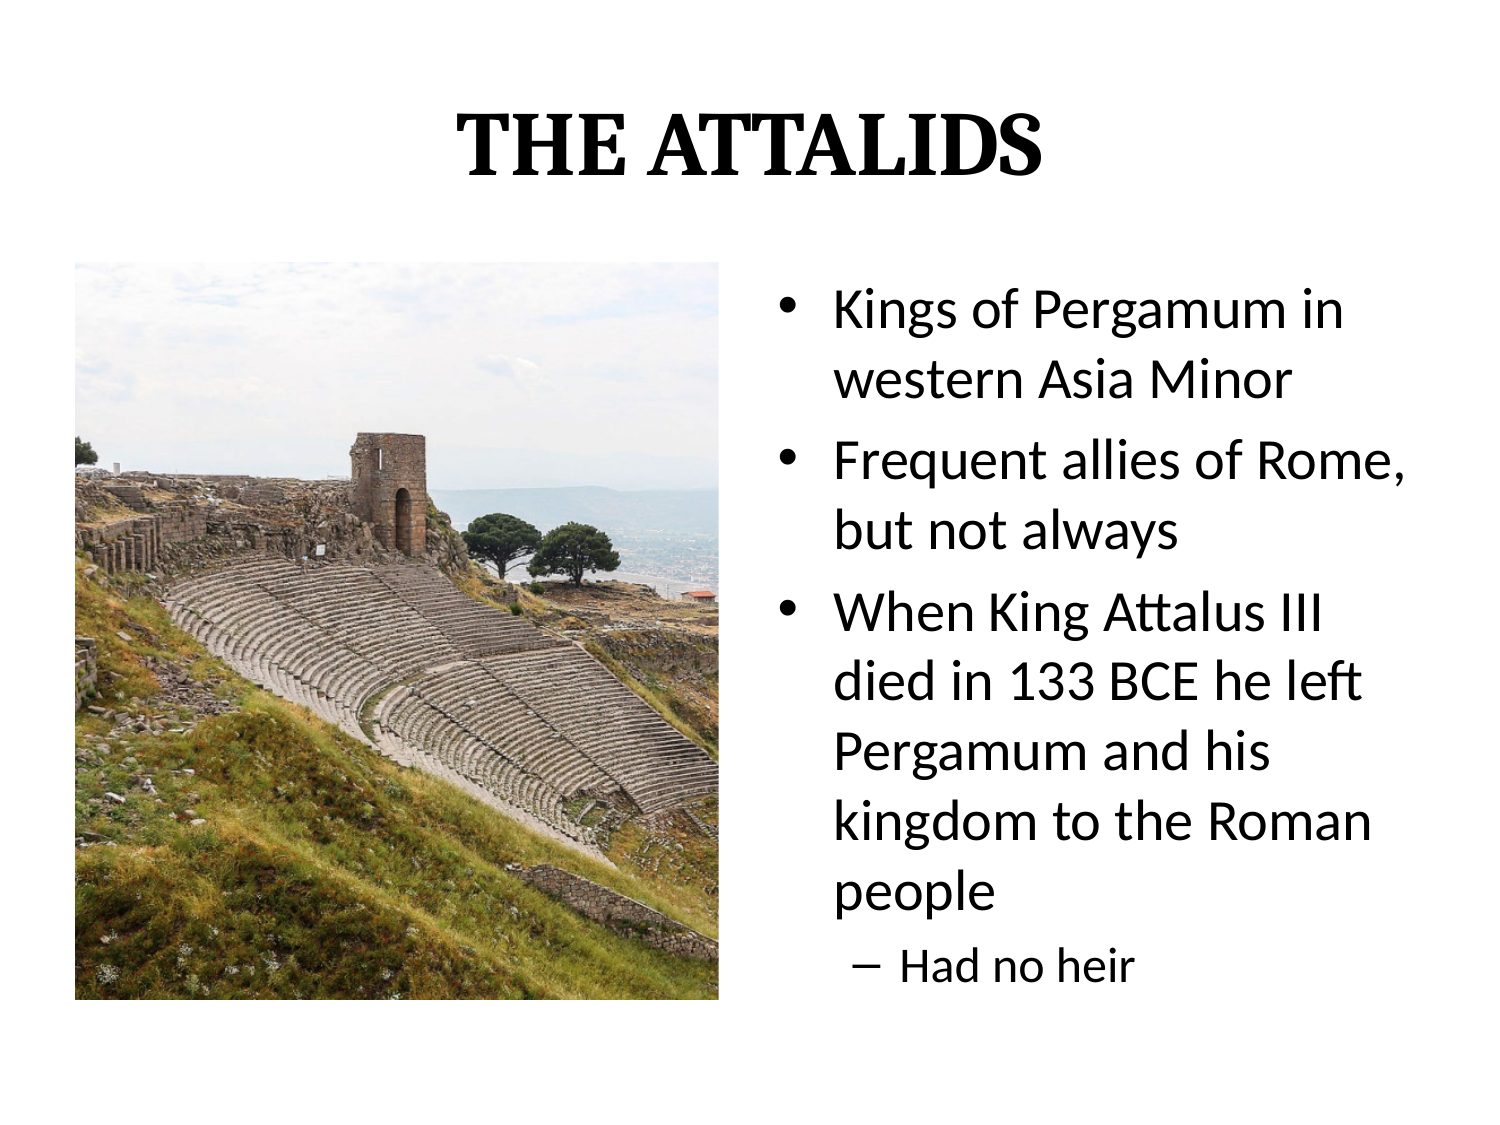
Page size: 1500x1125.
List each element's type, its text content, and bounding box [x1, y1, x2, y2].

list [74, 262, 719, 1001]
title The Attalids [75, 45, 1425, 233]
list Kings of Pergamum in western Asia Minor Frequent allies of Rome, but not always When King Attalus III died in 133 BCE he left Pergamum and his kingdom to the Roman people Had no heir [762, 262, 1425, 1005]
